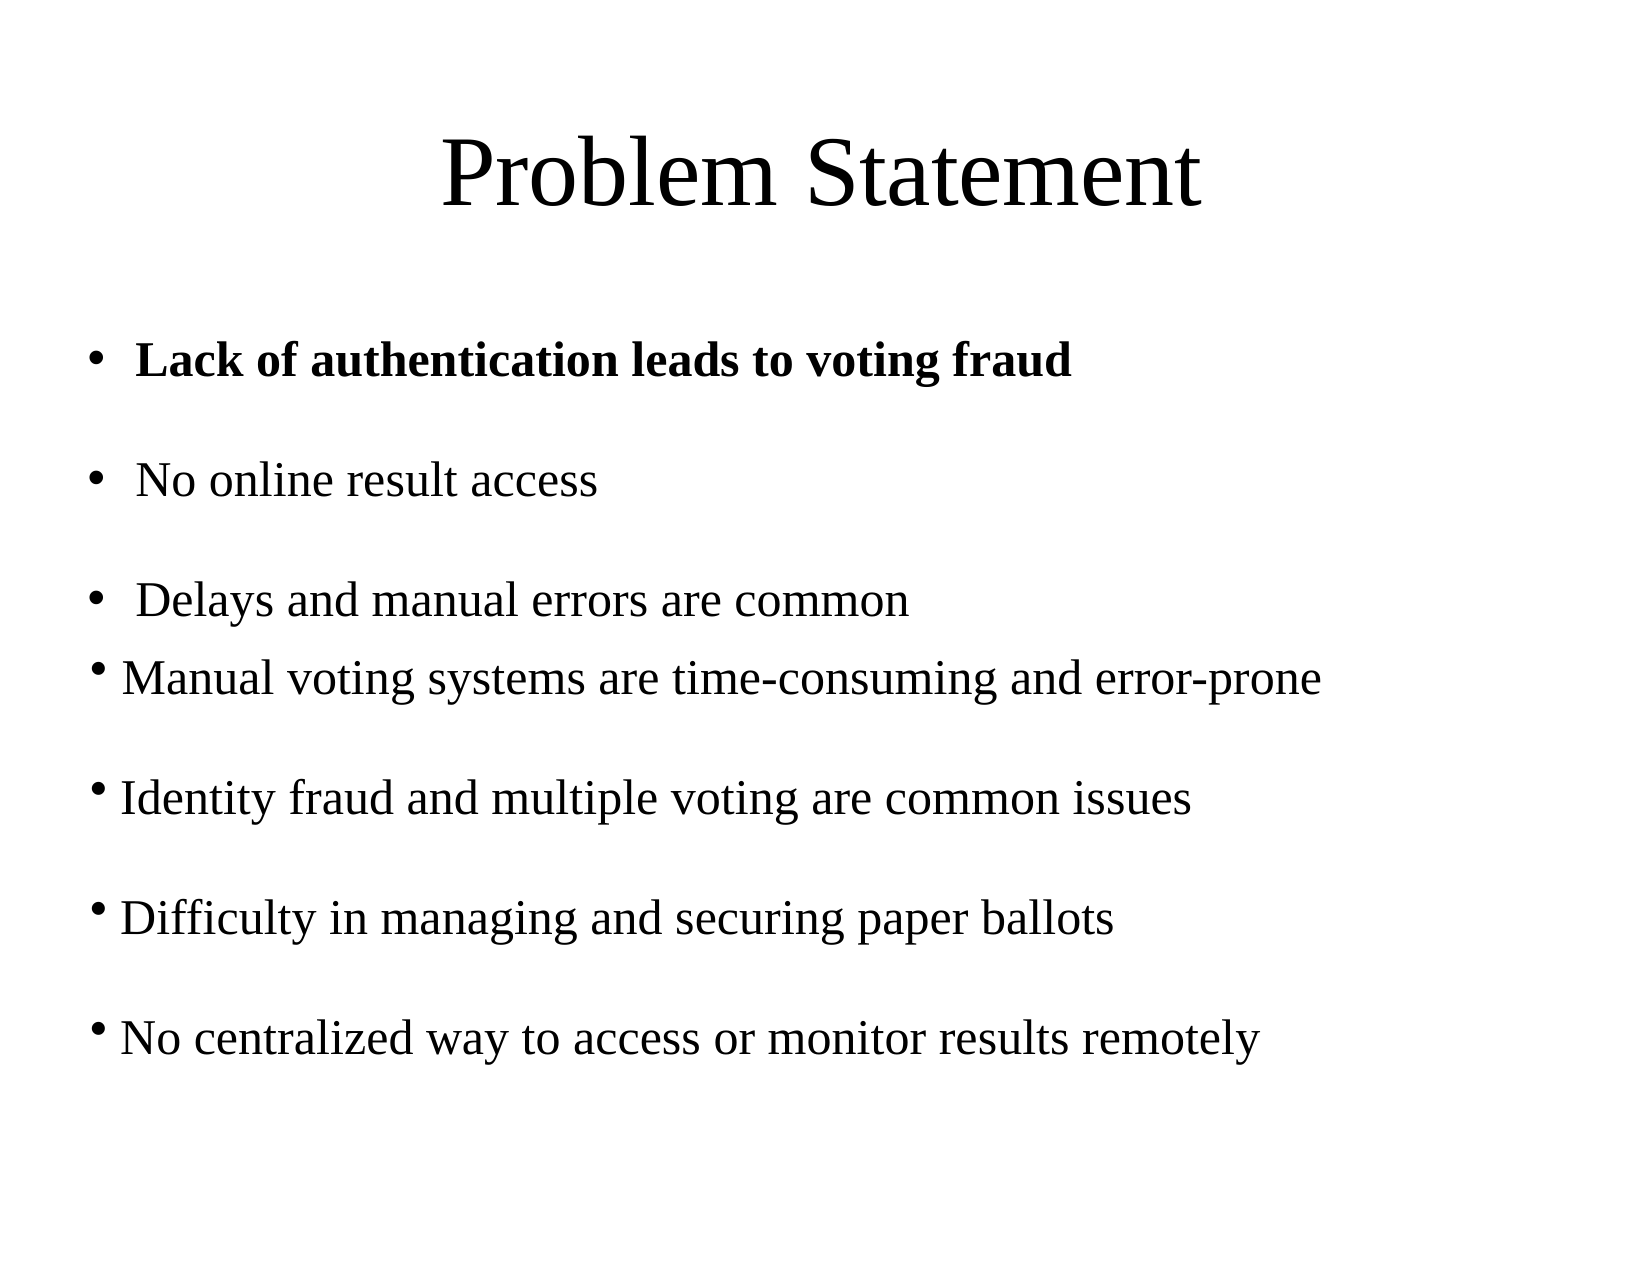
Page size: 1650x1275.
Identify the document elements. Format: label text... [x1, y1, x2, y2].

text_box Lack of authentication leads to voting fraud No online result access Delays and manual errors are common [87, 324, 1363, 636]
text_box Manual voting systems are time-consuming and error-prone Identity fraud and multiple voting are common issues Difficulty in managing and securing paper ballots No centralized way to access or monitor results remotely [74, 636, 1413, 1072]
title Problem Statement [134, 102, 1516, 319]
